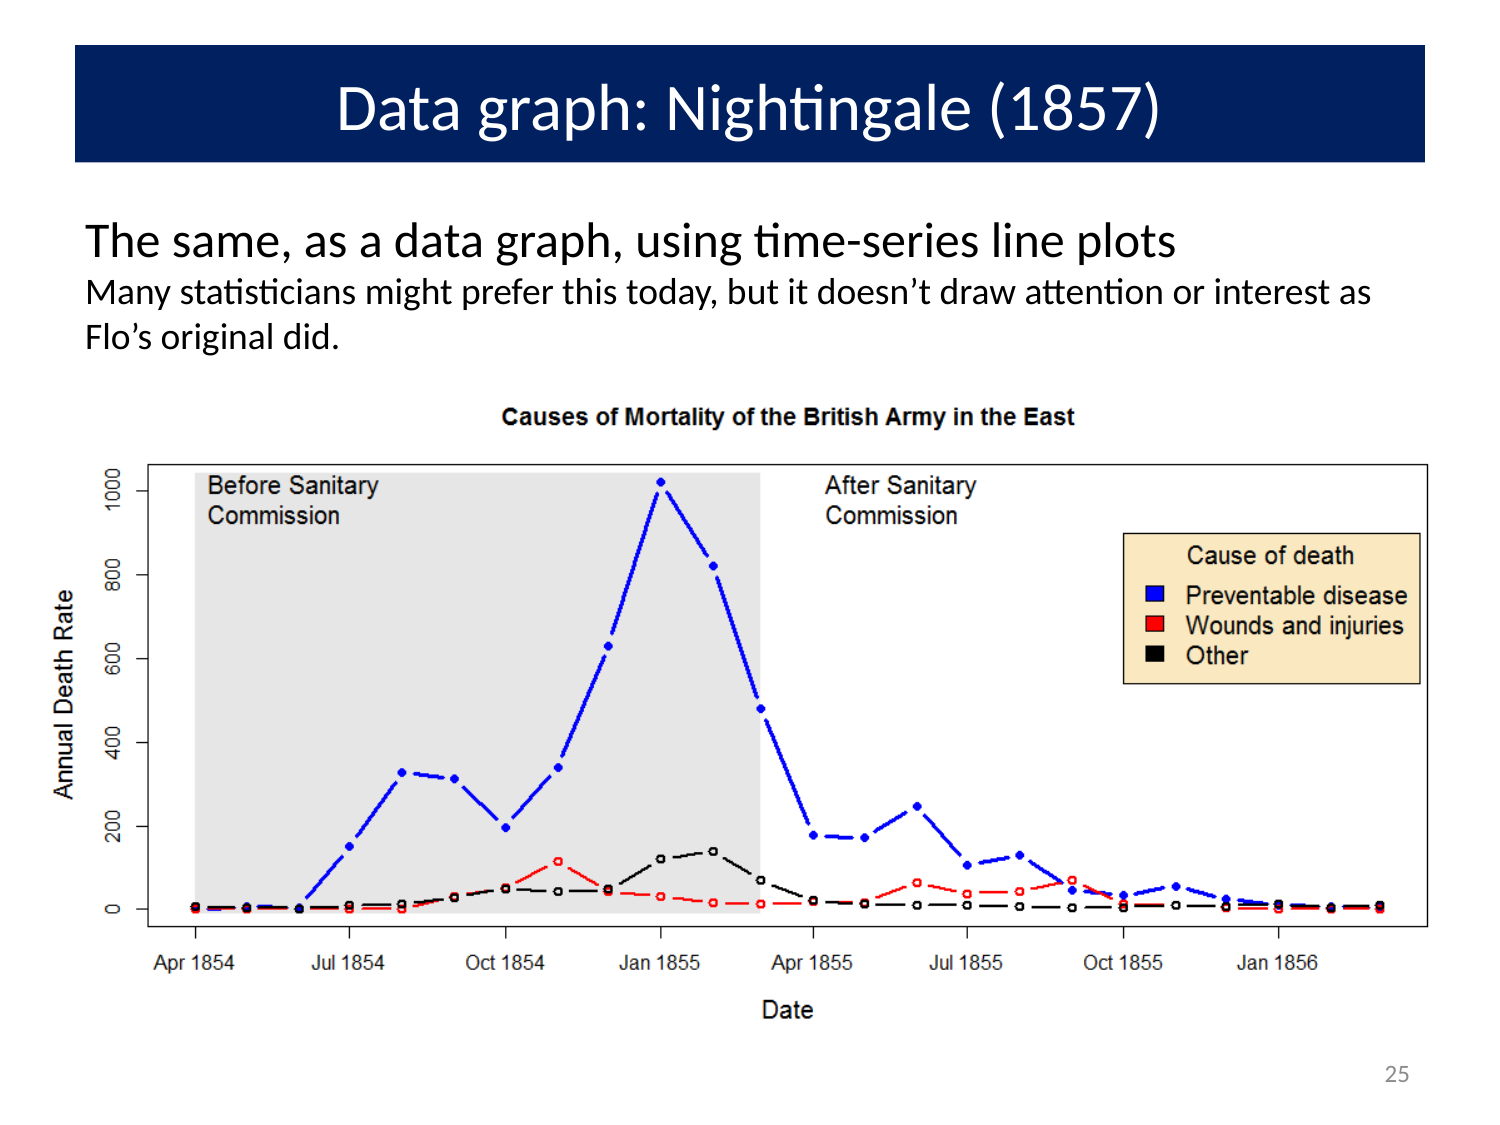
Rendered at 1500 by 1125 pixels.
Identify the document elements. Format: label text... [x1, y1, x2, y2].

picture [49, 399, 1442, 1026]
slide_number 25 [1074, 1042, 1425, 1103]
text_box The same, as a data graph, using time-series line plots Many statisticians might prefer this today, but it doesn’t draw attention or interest as Flo’s original did. [70, 199, 1421, 365]
title Data graph: Nightingale (1857) [75, 45, 1425, 163]
